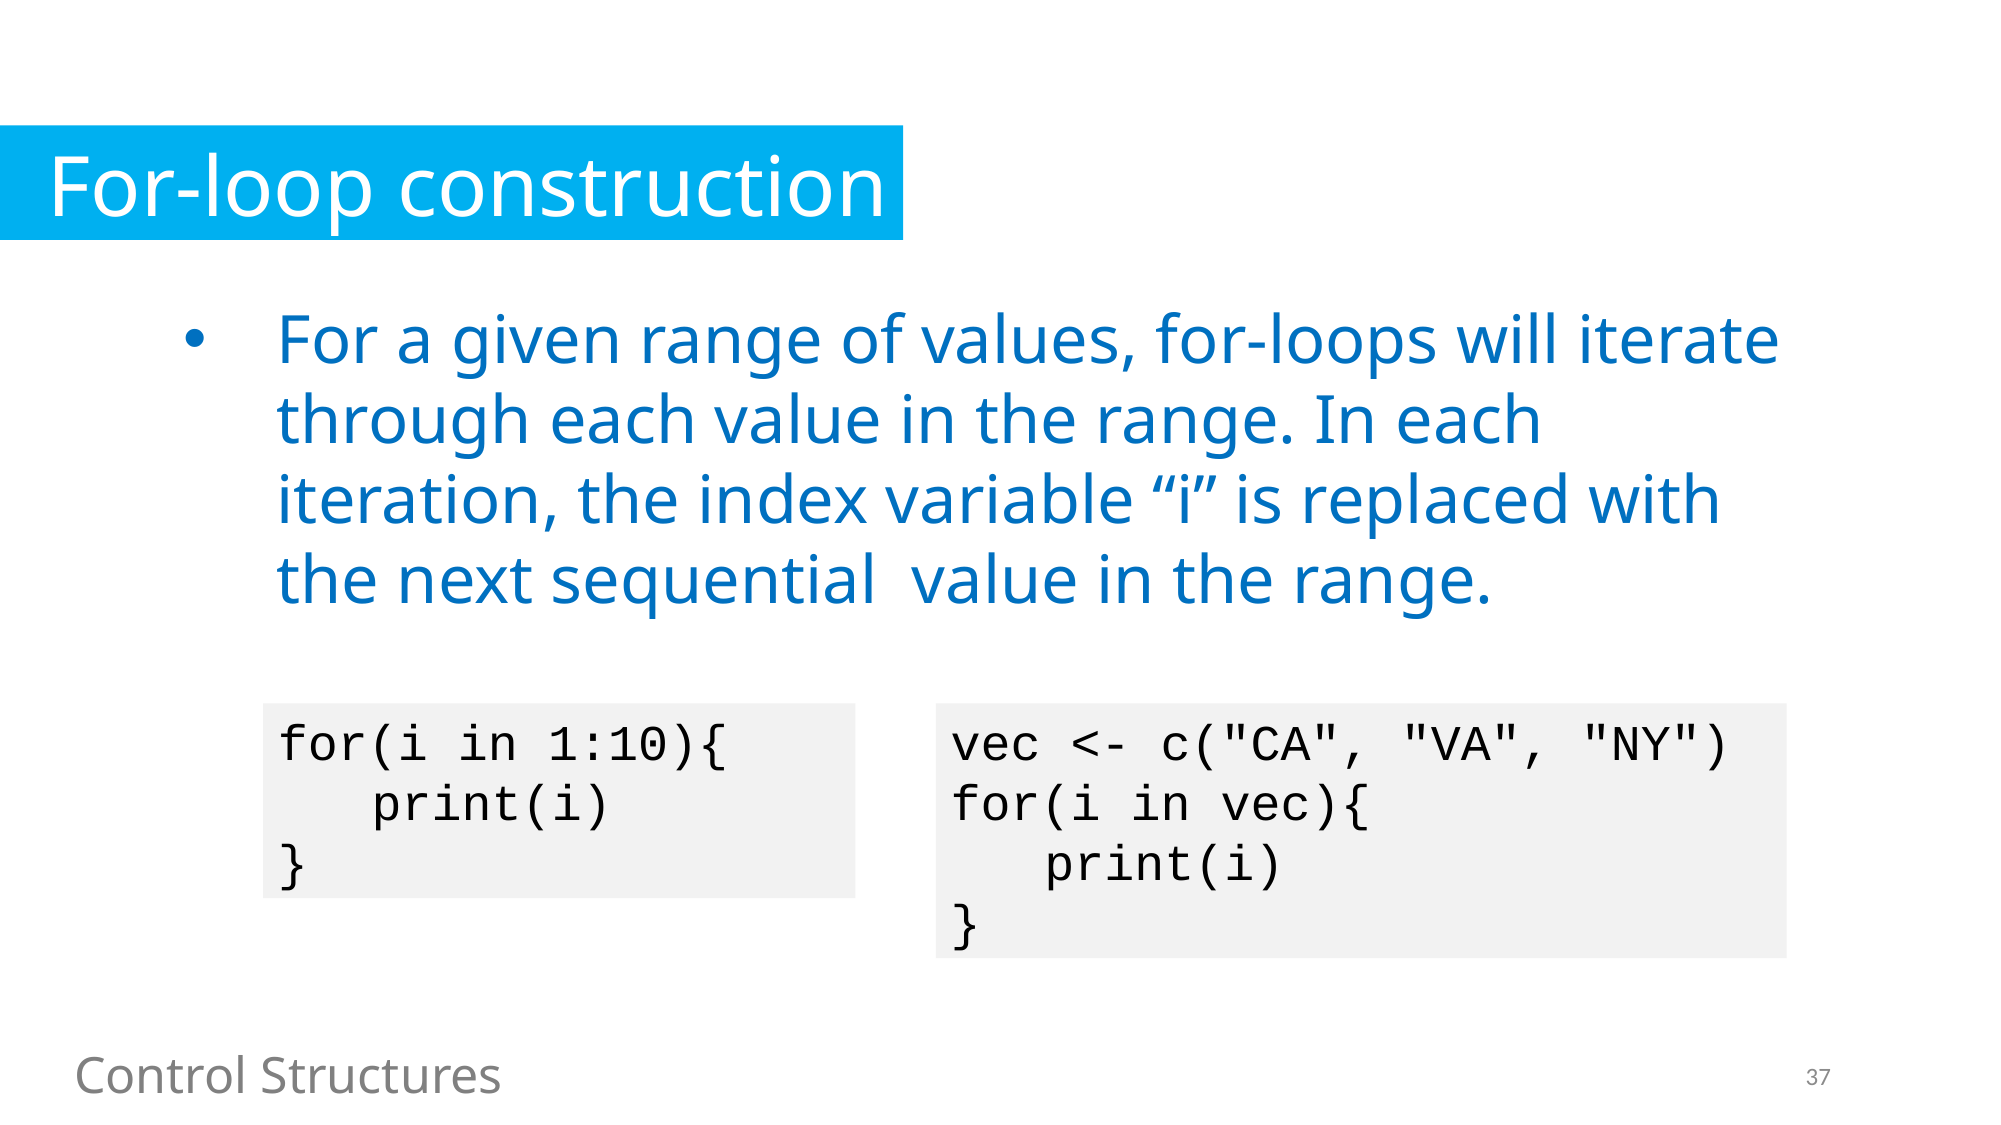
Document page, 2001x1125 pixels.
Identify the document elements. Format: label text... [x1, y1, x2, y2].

text_box For a given range of values, for-loops will iterate through each value in the range. In each iteration, the index variable “i” is replaced with the next sequential value in the range. [168, 289, 1846, 625]
text_box Control Structures [59, 1036, 1529, 1111]
text_box for(i in 1:10){ print(i) } [263, 703, 856, 899]
text_box For-loop construction [0, 125, 904, 240]
text_box vec <- c("CA", "VA", "NY") for(i in vec){ print(i) } [935, 703, 1787, 959]
slide_number 37 [1529, 1045, 1847, 1106]
